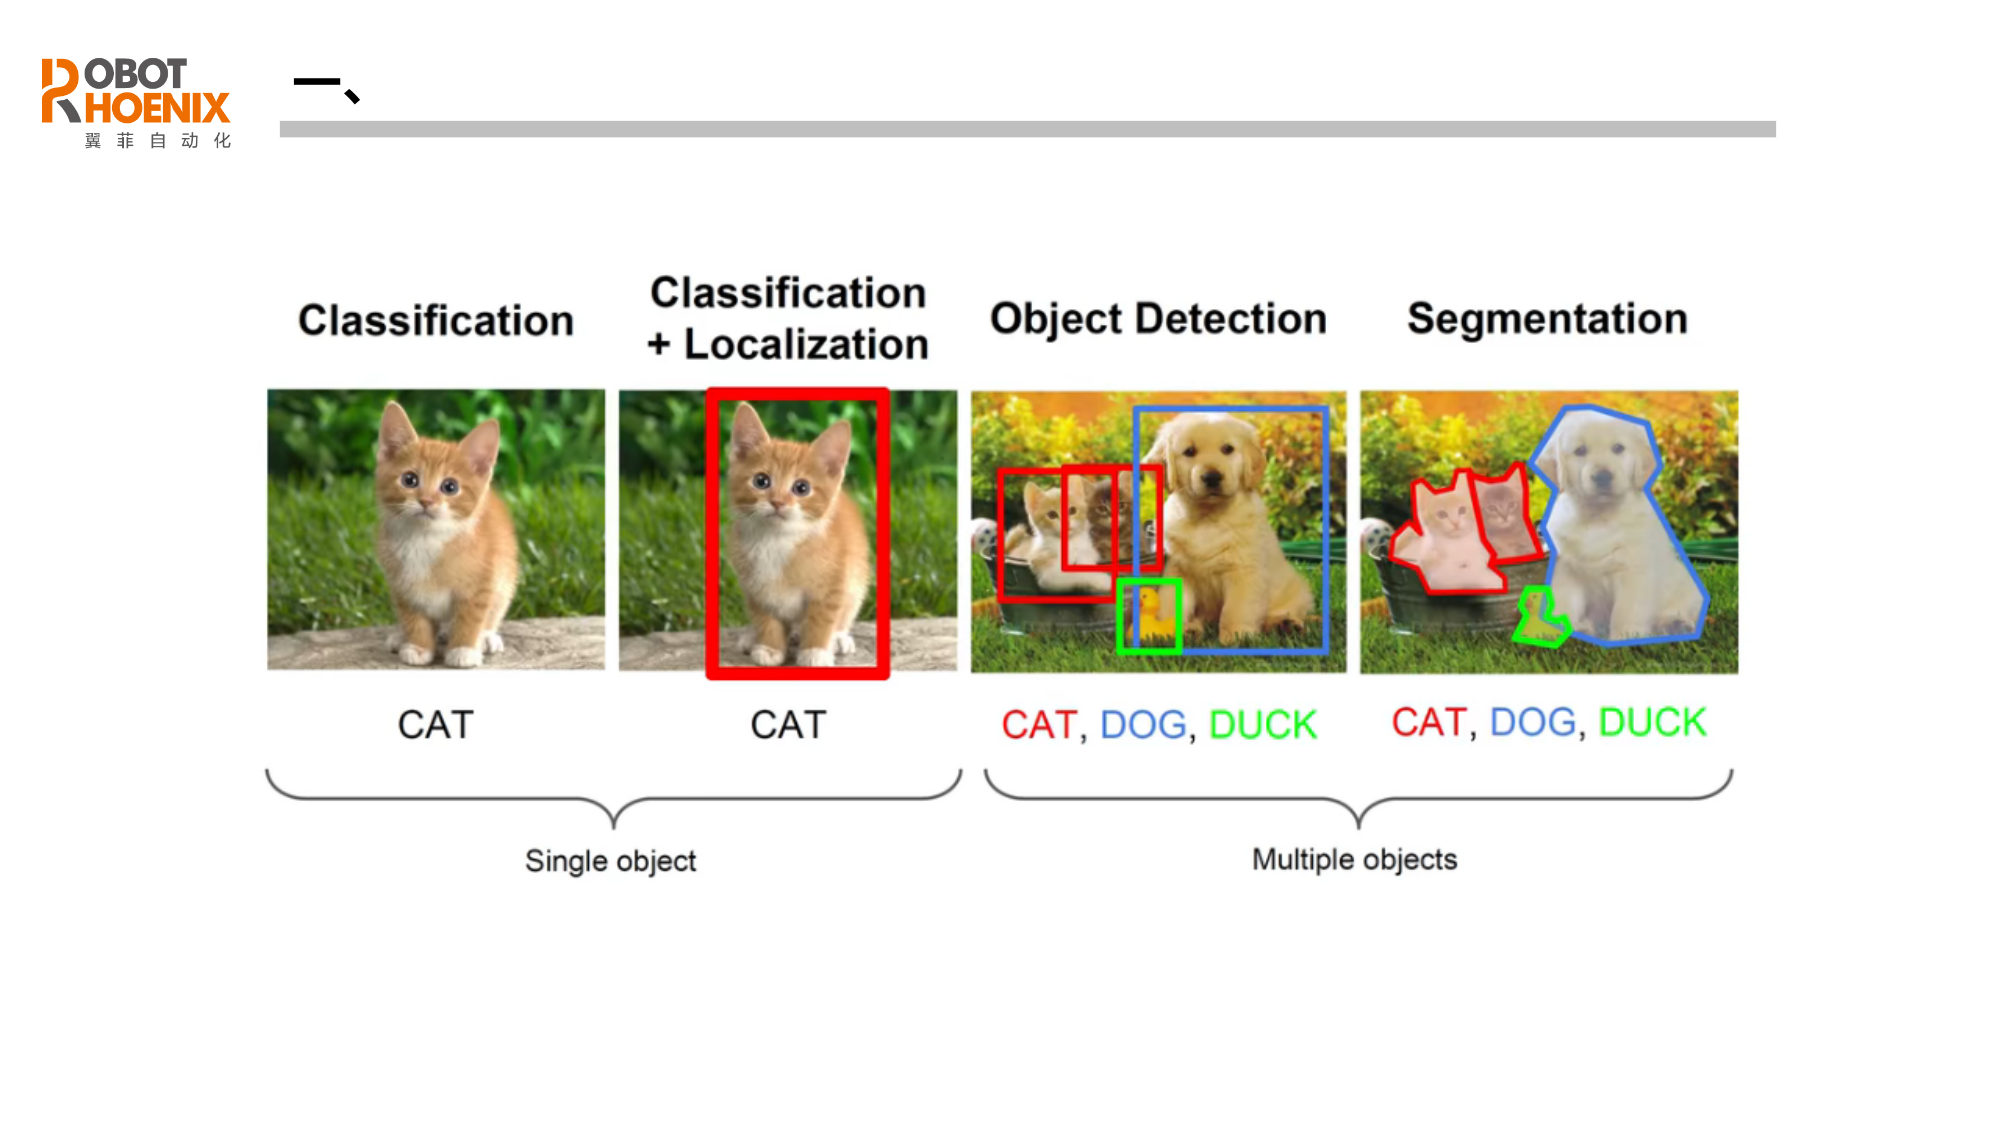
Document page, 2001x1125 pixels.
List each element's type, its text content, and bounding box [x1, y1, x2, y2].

picture [24, 46, 247, 156]
picture [230, 227, 1770, 898]
text_box 一、 [277, 44, 981, 120]
